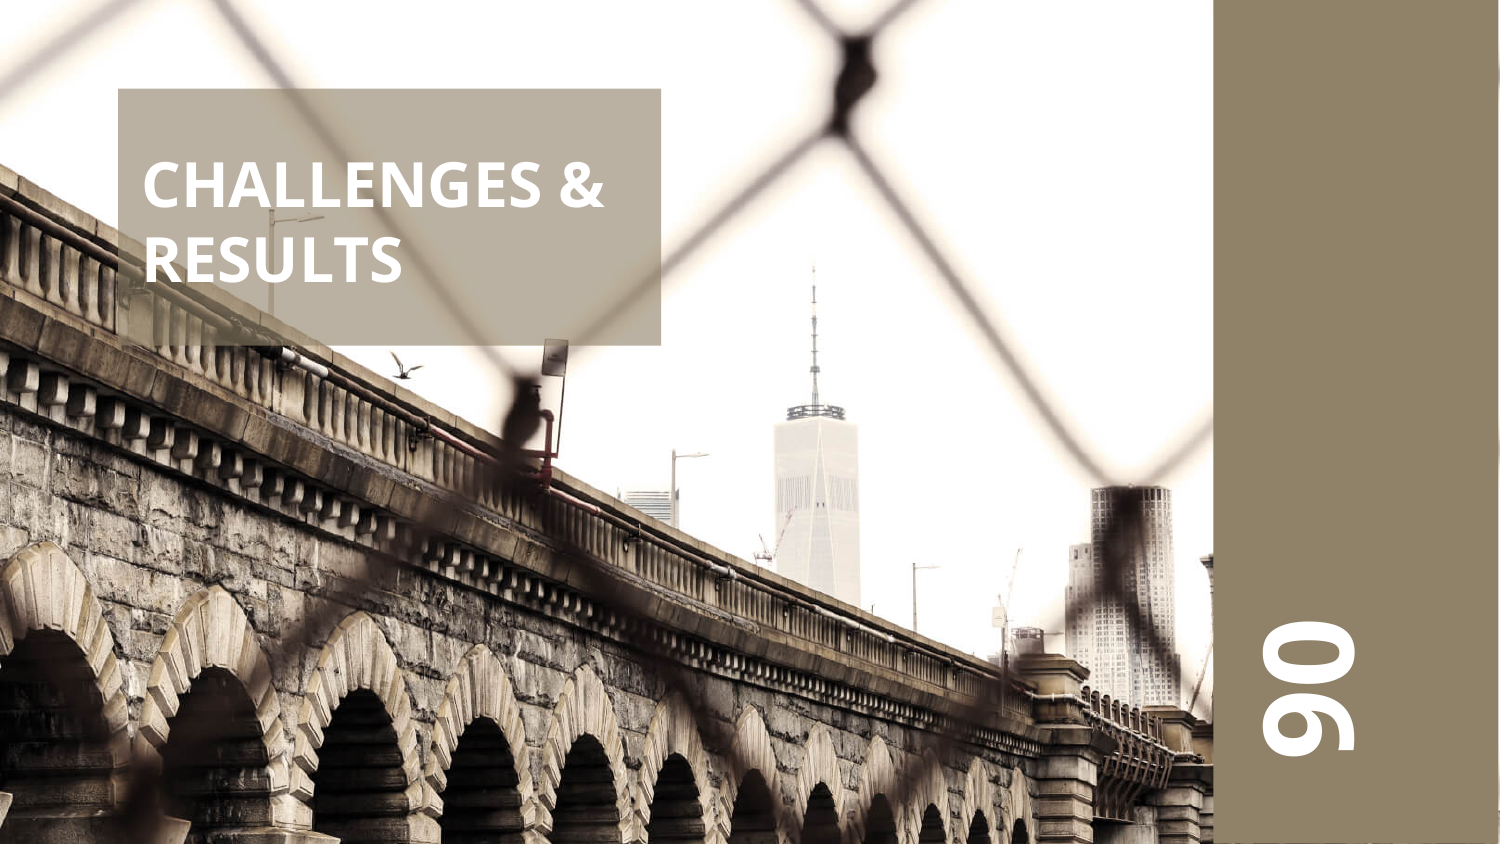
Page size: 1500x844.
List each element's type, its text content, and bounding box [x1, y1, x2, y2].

picture [0, 0, 1213, 844]
title 06 [1266, 490, 1362, 776]
title CHALLENGES & RESULTS [126, 214, 689, 310]
text_box [118, 88, 662, 346]
text_box [1213, 0, 1499, 844]
